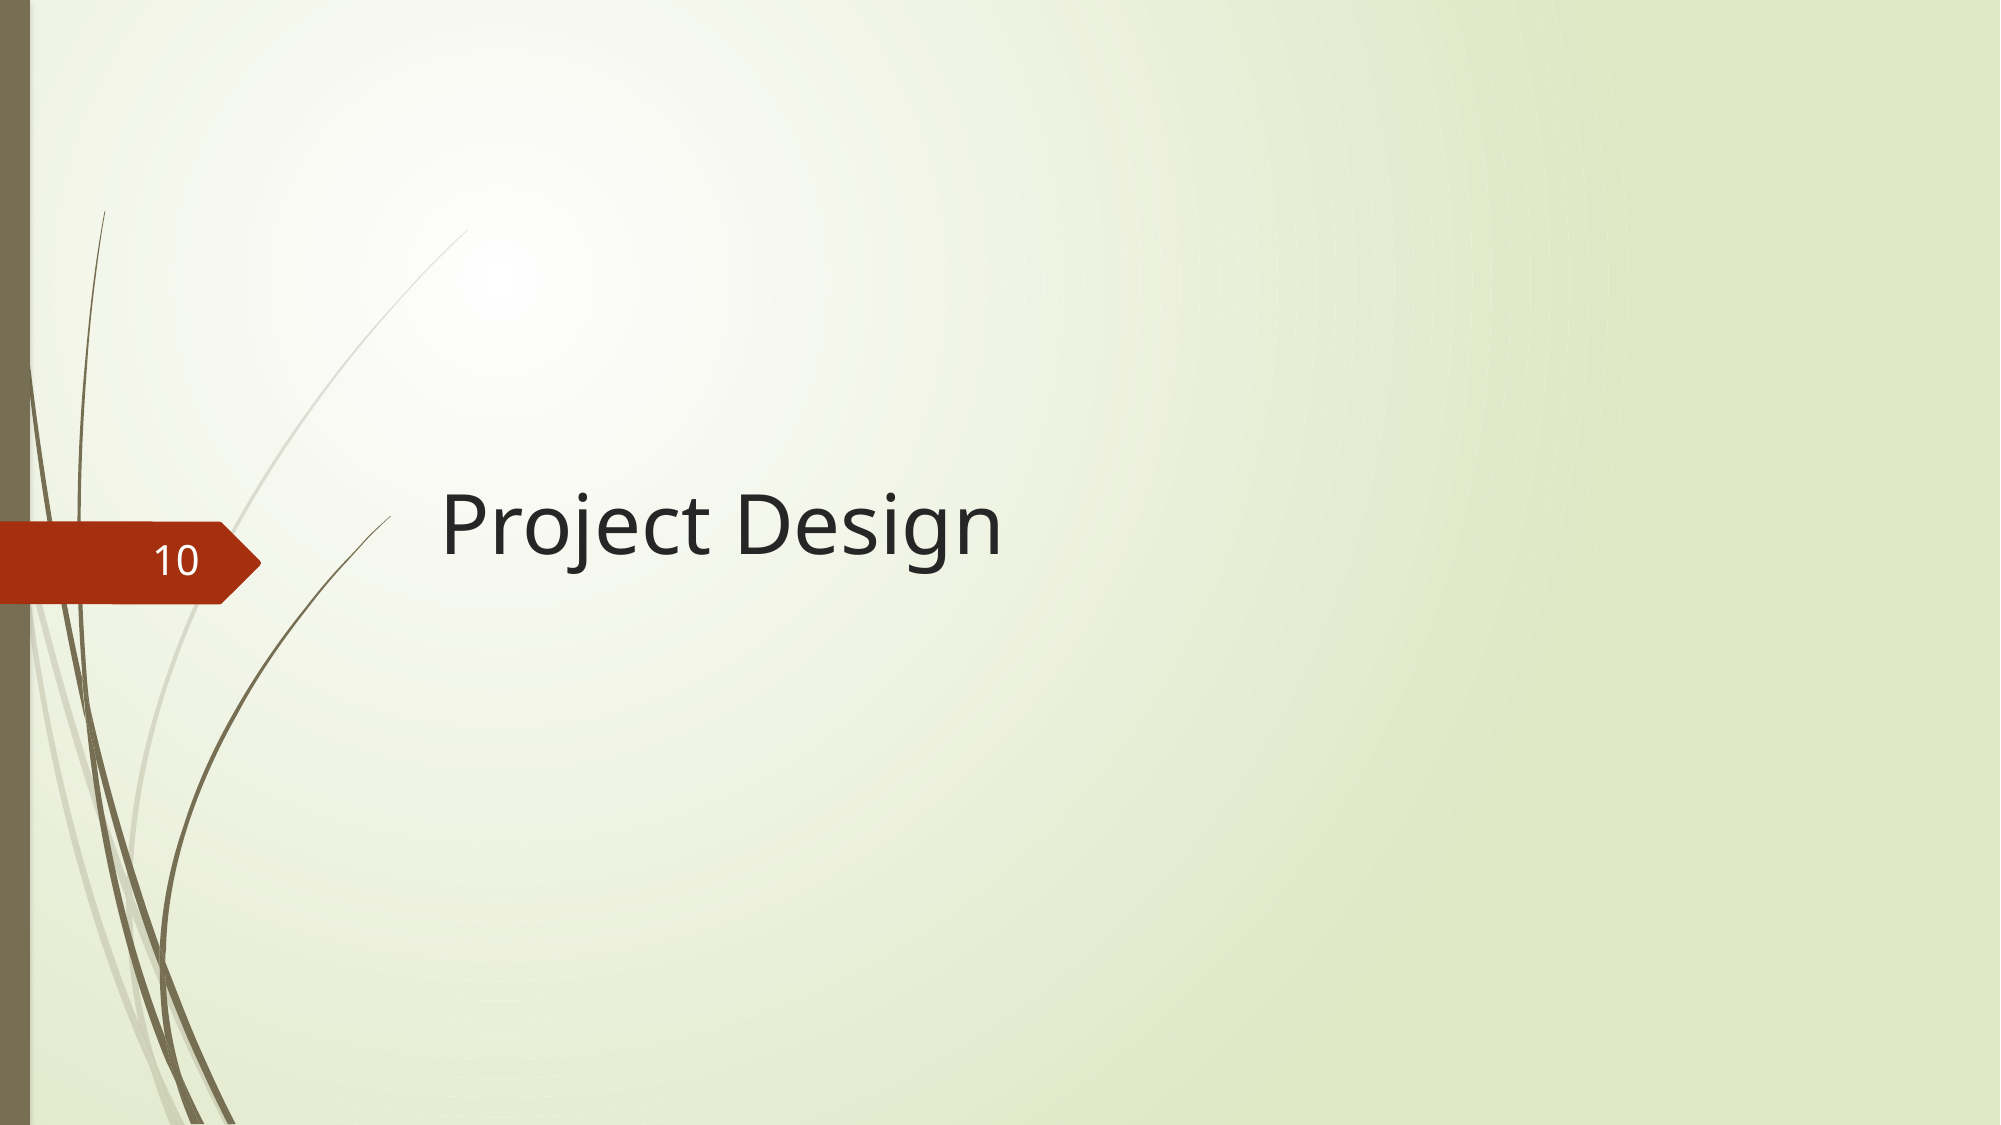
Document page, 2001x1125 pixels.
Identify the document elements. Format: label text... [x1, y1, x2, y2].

title Project Design [424, 337, 1888, 579]
slide_number 10 [87, 532, 216, 592]
